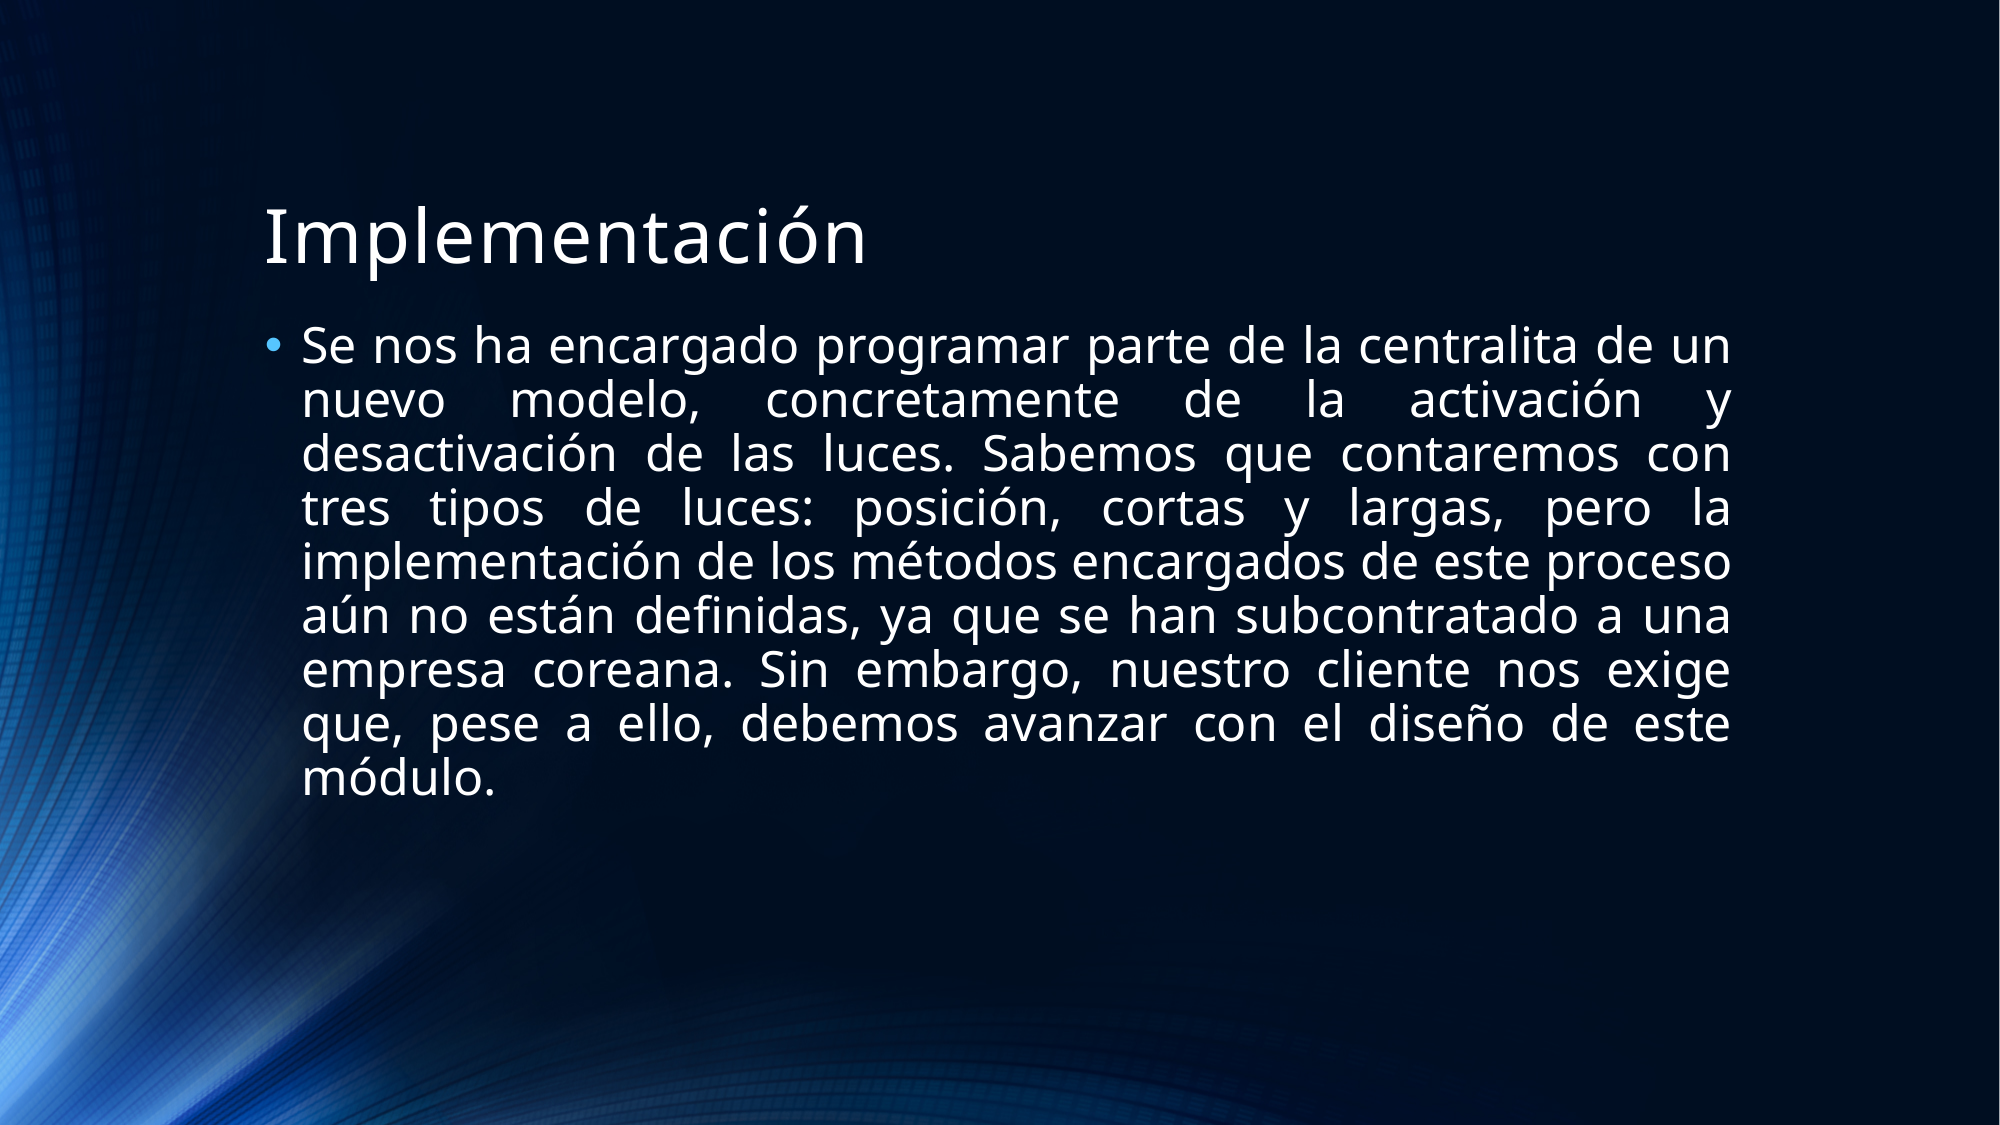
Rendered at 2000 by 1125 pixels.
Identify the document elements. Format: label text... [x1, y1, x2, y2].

list Se nos ha encargado programar parte de la centralita de un nuevo modelo, concretamente de la activación y desactivación de las luces. Sabemos que contaremos con tres tipos de luces: posición, cortas y largas, pero la implementación de los métodos encargados de este proceso aún no están definidas, ya que se han subcontratado a una empresa coreana. Sin embargo, nuestro cliente nos exige que, pese a ello, debemos avanzar con el diseño de este módulo. [249, 312, 1749, 988]
title Implementación [249, 62, 1750, 288]
picture [0, 0, 2000, 1125]
